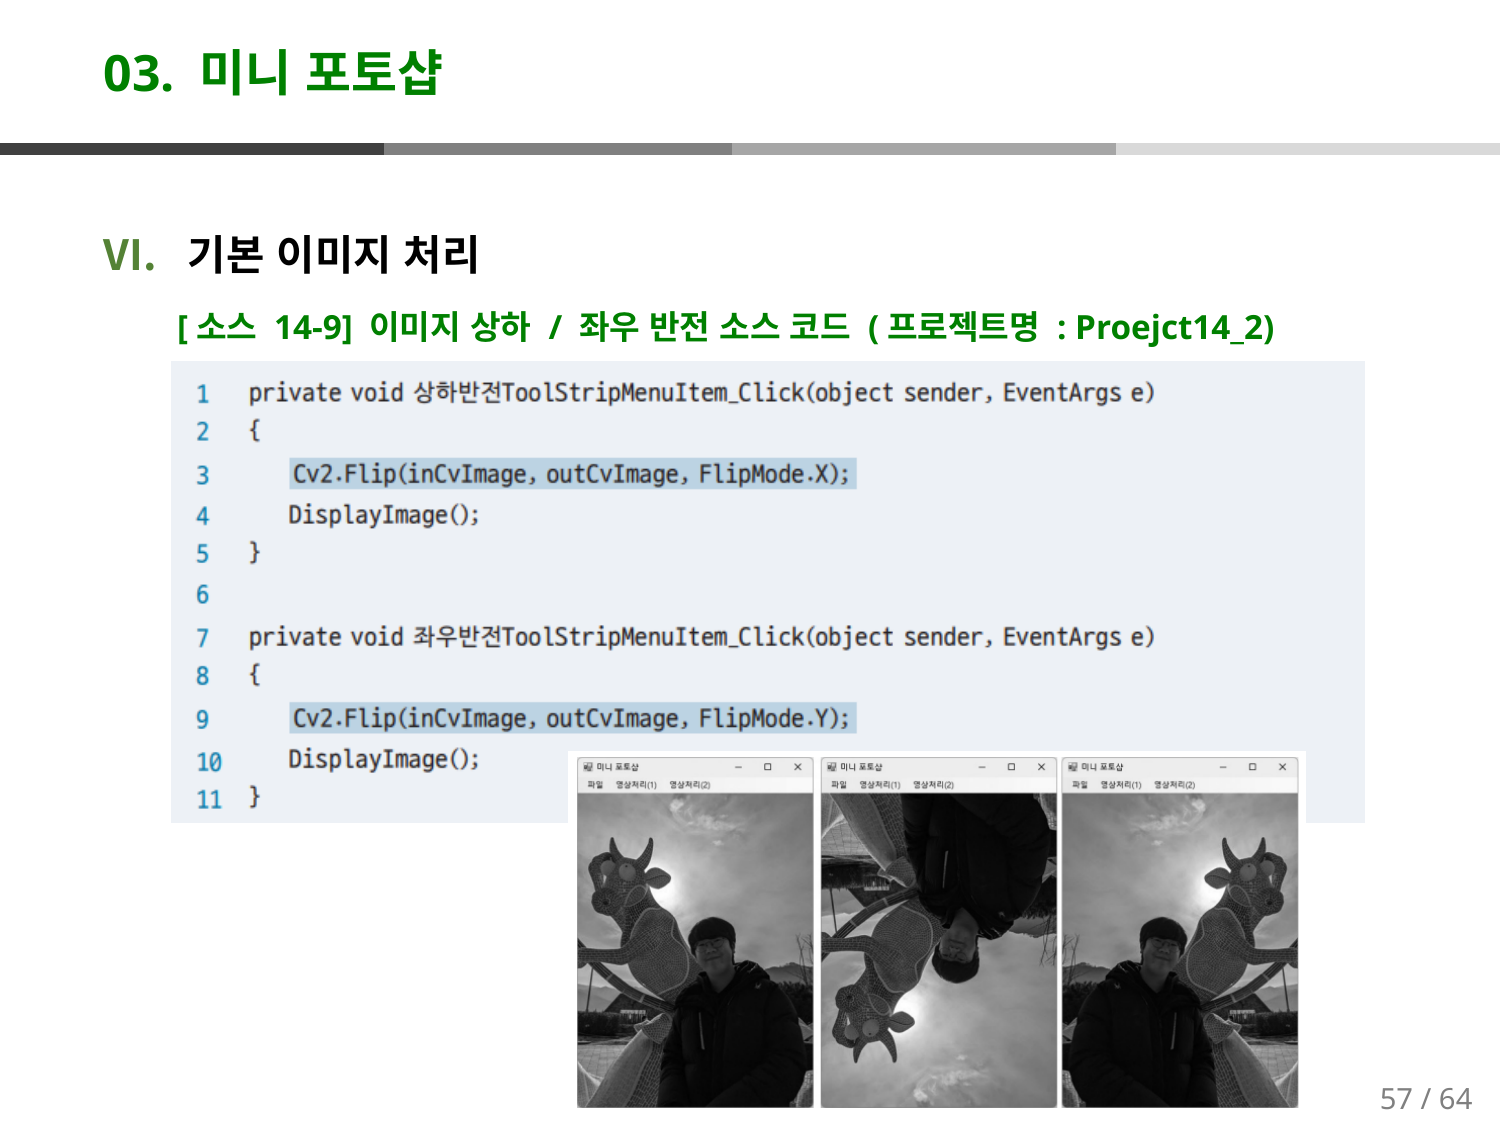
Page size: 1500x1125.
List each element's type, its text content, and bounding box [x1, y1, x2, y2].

list 기본 이미지 처리 [소스 14-9] 이미지 상하 / 좌우 반전 소스 코드 (프로젝트명 : Proejct14_2) [88, 196, 1424, 1125]
title 03. 미니 포토샵 [88, 30, 1400, 121]
picture [171, 361, 1365, 1114]
